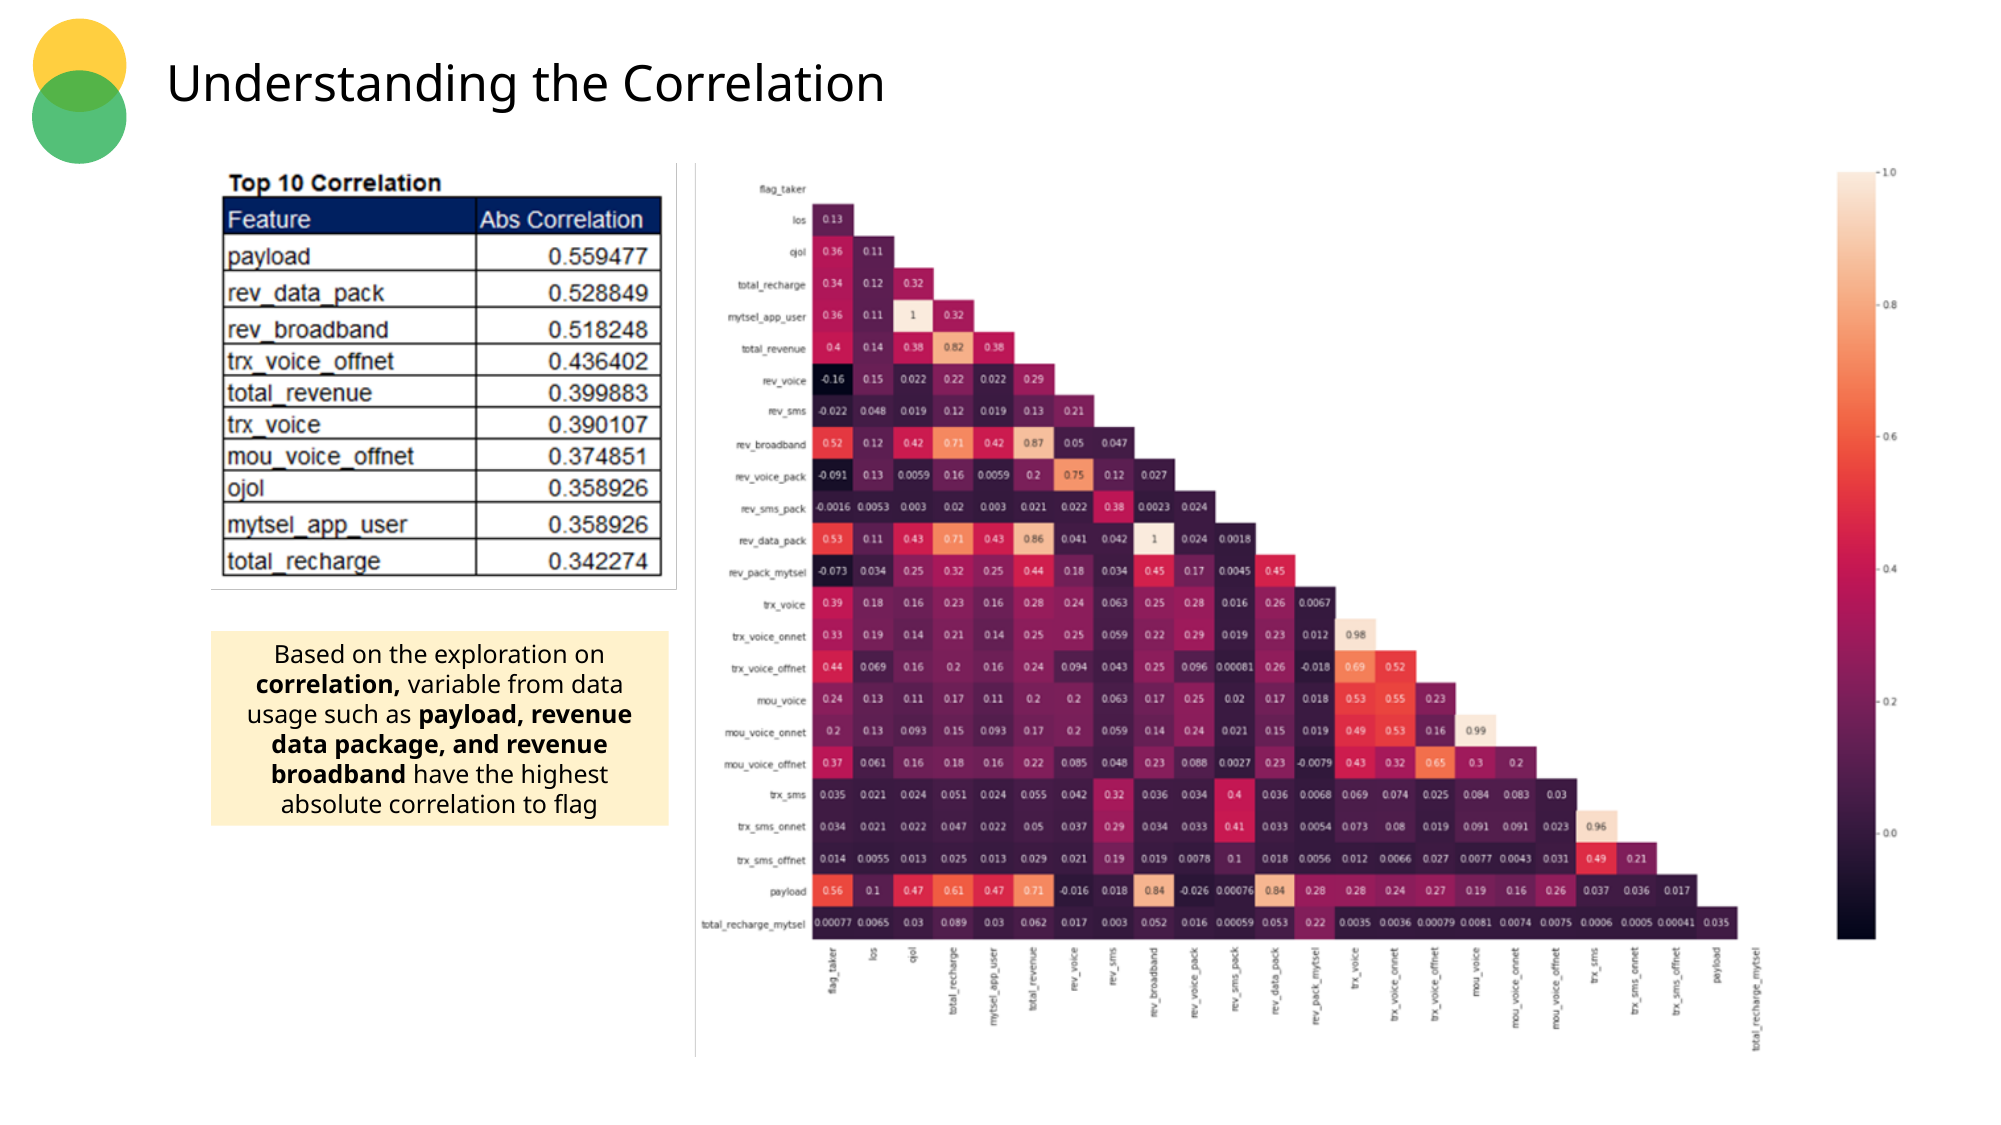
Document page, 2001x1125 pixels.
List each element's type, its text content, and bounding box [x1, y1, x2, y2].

text_box [31, 17, 128, 91]
picture [210, 163, 1904, 1057]
text_box Understanding the Correlation [151, 44, 2000, 119]
text_box [31, 69, 128, 165]
